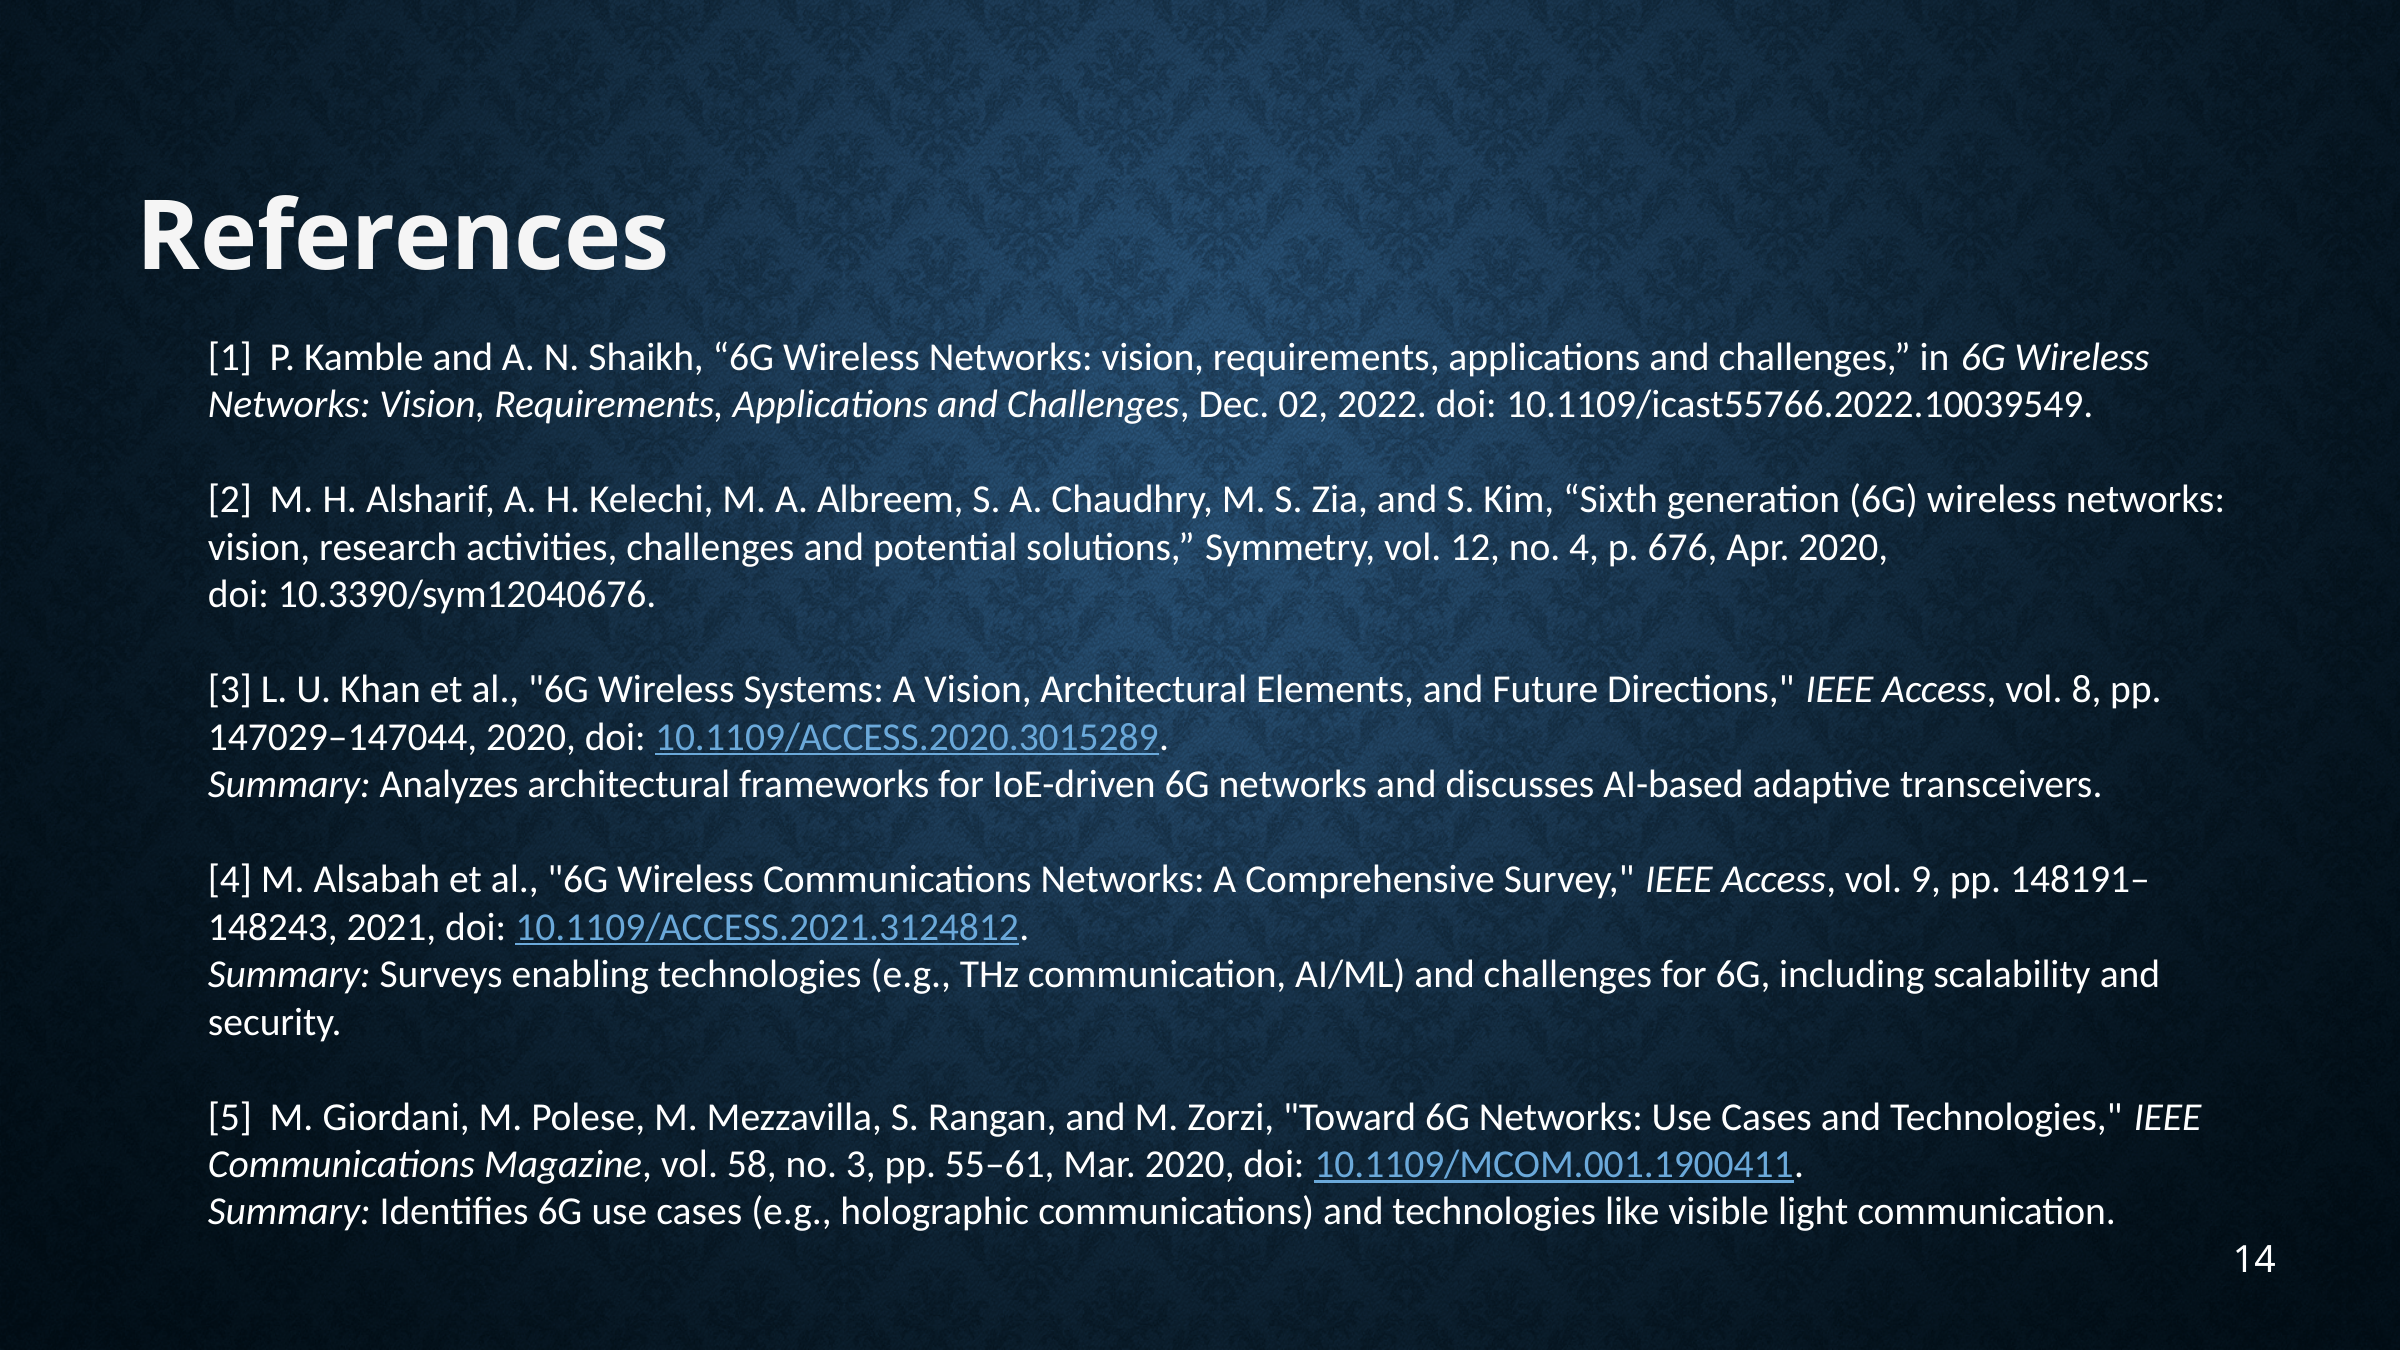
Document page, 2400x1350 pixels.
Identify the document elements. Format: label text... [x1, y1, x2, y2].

text_box 14 [2218, 1227, 2400, 1288]
text_box References [136, 106, 1994, 350]
text_box [1] P. Kamble and A. N. Shaikh, “6G Wireless Networks: vision, requirements, applications and challenges,” in 6G Wireless Networks: Vision, Requirements, Applications and Challenges, Dec. 02, 2022. doi: 10.1109/icast55766.2022.10039549. [2] M. H. Alsharif, A. H. Kelechi, M. A. Albreem, S. A. Chaudhry, M. S. Zia, and S. Kim, “Sixth generation (6G) wireless networks: vision, research activities, challenges and potential solutions,” Symmetry, vol. 12, no. 4, p. 676, Apr. 2020, doi: 10.3390/sym12040676. [3] L. U. Khan et al., "6G Wireless Systems: A Vision, Architectural Elements, and Future Directions," IEEE Access, vol. 8, pp. 147029–147044, 2020, doi: 10.1109/ACCESS.2020.3015289. Summary: Analyzes architectural frameworks for IoE-driven 6G networks and discusses AI-based adaptive transceivers. [4] M. Alsabah et al., "6G Wireless Communications Networks: A Comprehensive Survey," IEEE Access, vol. 9, pp. 148191–148243, 2021, doi: 10.1109/ACCESS.2021.3124812. Summary: Surveys enabling technologies (e.g., THz communication, AI/ML) and challenges for 6G, including scalability and security. [5] M. Giordani, M. Polese, M. Mezzavilla, S. Rangan, and M. Zorzi, "Toward 6G Networks: Use Cases and Technologies," IEEE Communications Magazine, vol. 58, no. 3, pp. 55–61, Mar. 2020, doi: 10.1109/MCOM.001.1900411. Summary: Identifies 6G use cases (e.g., holographic communications) and technologies like visible light communication. [193, 323, 2264, 1288]
